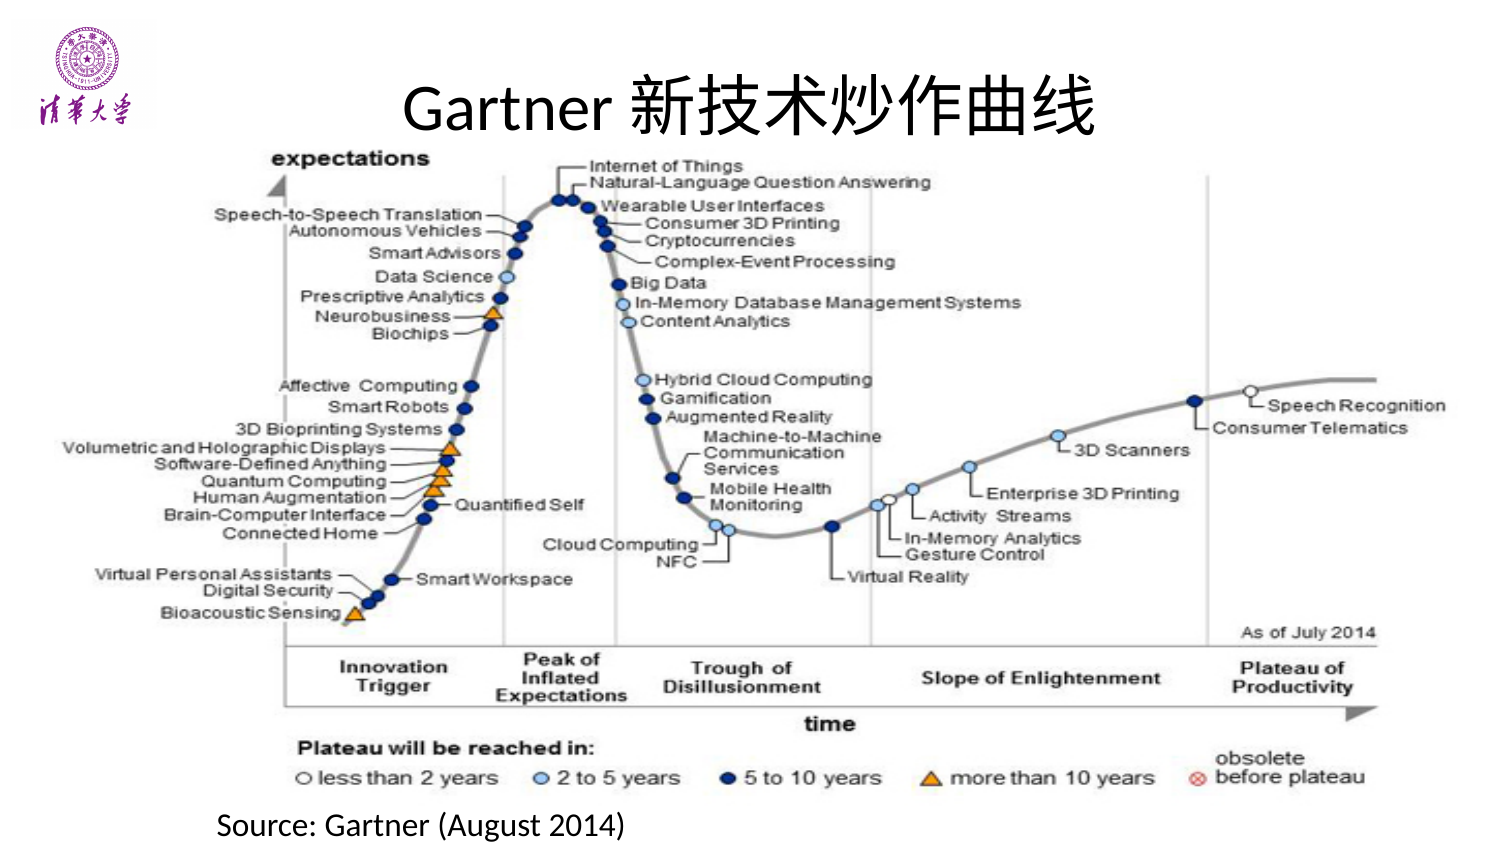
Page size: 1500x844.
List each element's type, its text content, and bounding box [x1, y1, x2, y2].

picture [53, 136, 1461, 807]
title Gartner新技术炒作曲线 [75, 33, 1425, 135]
text_box Source: Gartner (August 2014) [201, 815, 649, 844]
